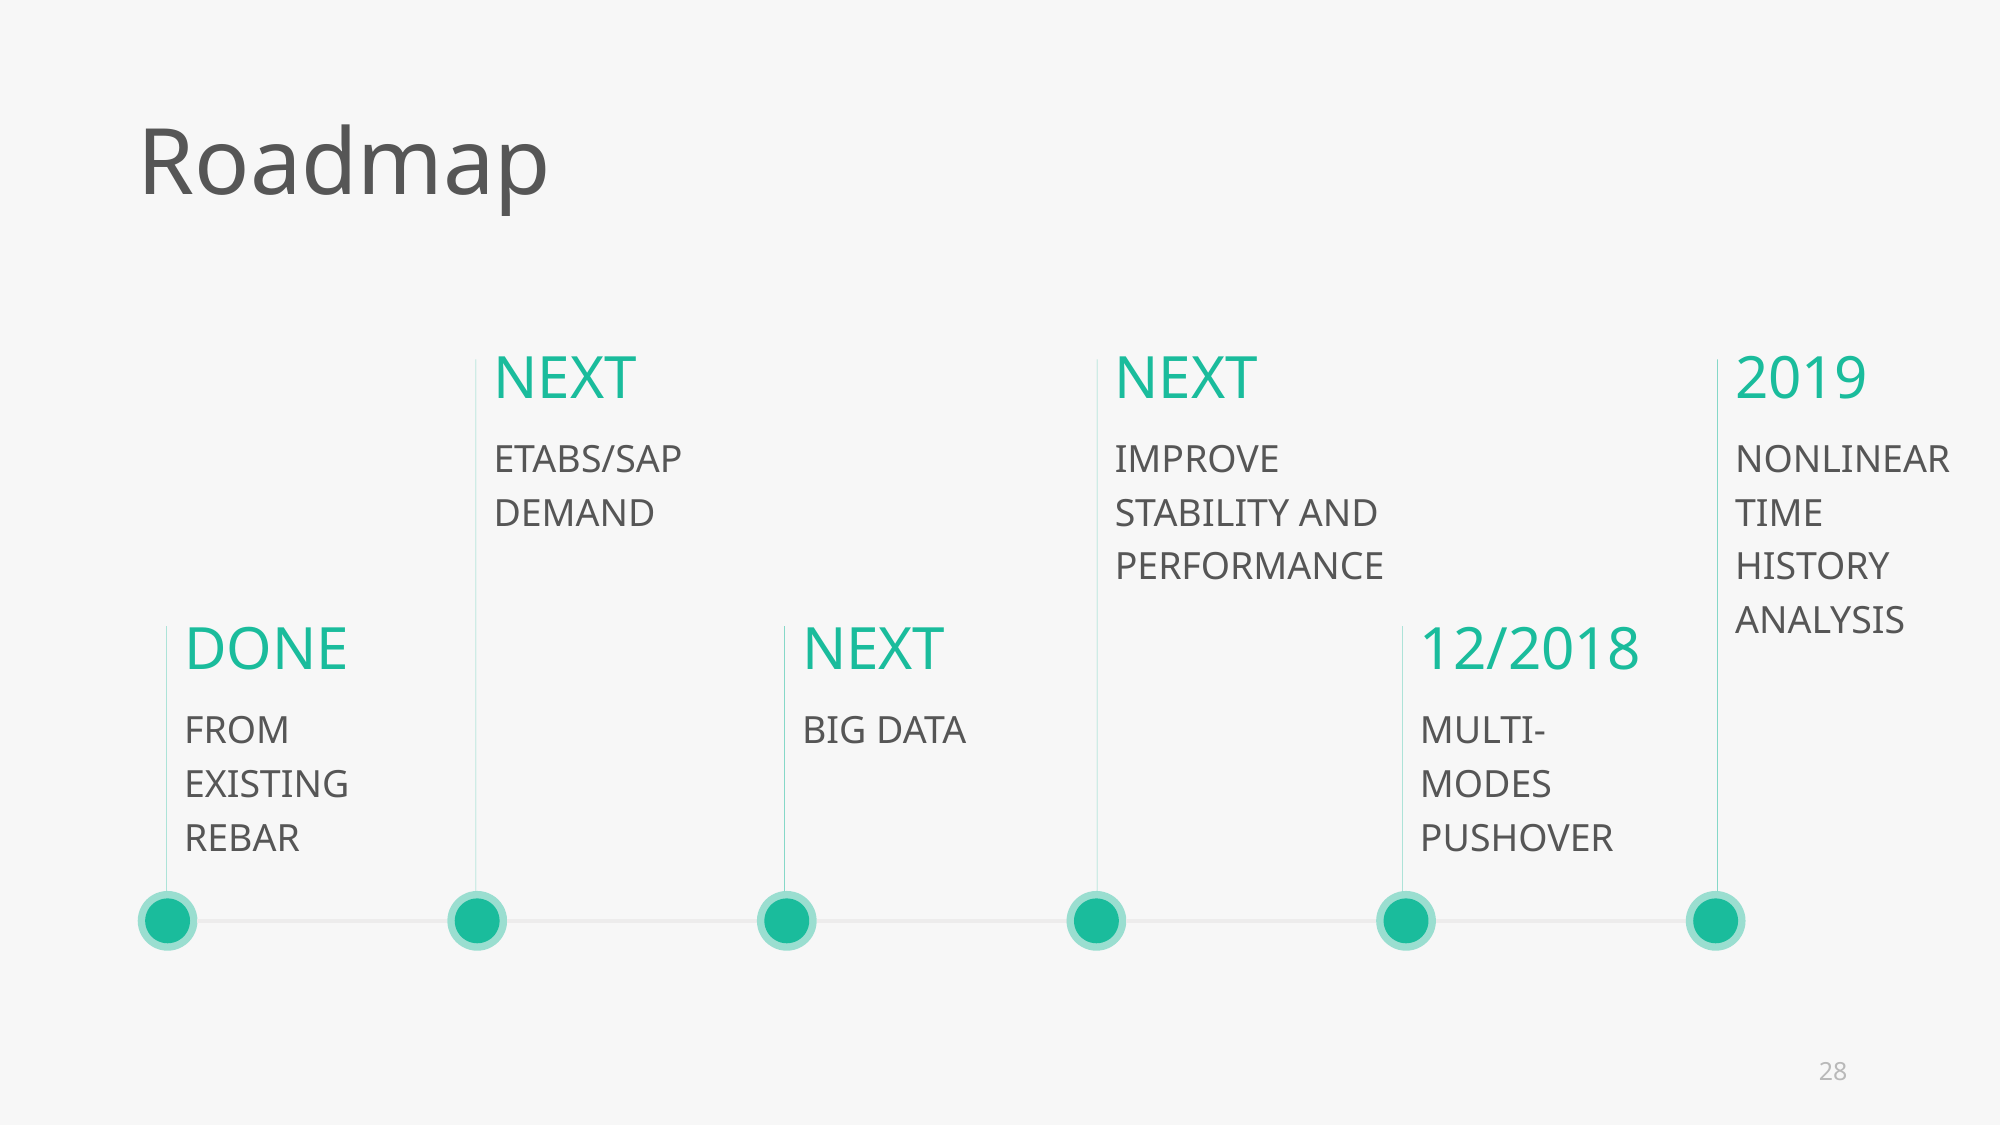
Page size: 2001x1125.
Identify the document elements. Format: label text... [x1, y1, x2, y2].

slide_number 28 [1412, 1042, 1863, 1103]
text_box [1066, 890, 1127, 951]
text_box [1376, 890, 1436, 951]
text_box NEXT [784, 604, 1062, 689]
text_box FROM EXISTING REBAR [167, 690, 445, 867]
text_box NEXT [475, 332, 754, 418]
text_box NEXT [1097, 332, 1375, 418]
text_box NONLINEAR TIME HISTORY ANALYSIS [1718, 418, 1995, 649]
text_box 12/2018 [1402, 604, 1680, 689]
text_box 2019 [1717, 332, 1995, 418]
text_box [447, 890, 508, 951]
text_box DONE [166, 604, 445, 689]
text_box MULTI-MODES PUSHOVER [1403, 690, 1680, 867]
text_box ETABS/SAP DEMAND [477, 418, 754, 541]
text_box BIG DATA [785, 690, 1062, 759]
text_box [756, 890, 817, 951]
text_box IMPROVE STABILITY AND PERFORMANCE [1098, 418, 1401, 595]
list Roadmap [137, 108, 873, 224]
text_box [1685, 890, 1746, 951]
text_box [137, 890, 198, 951]
